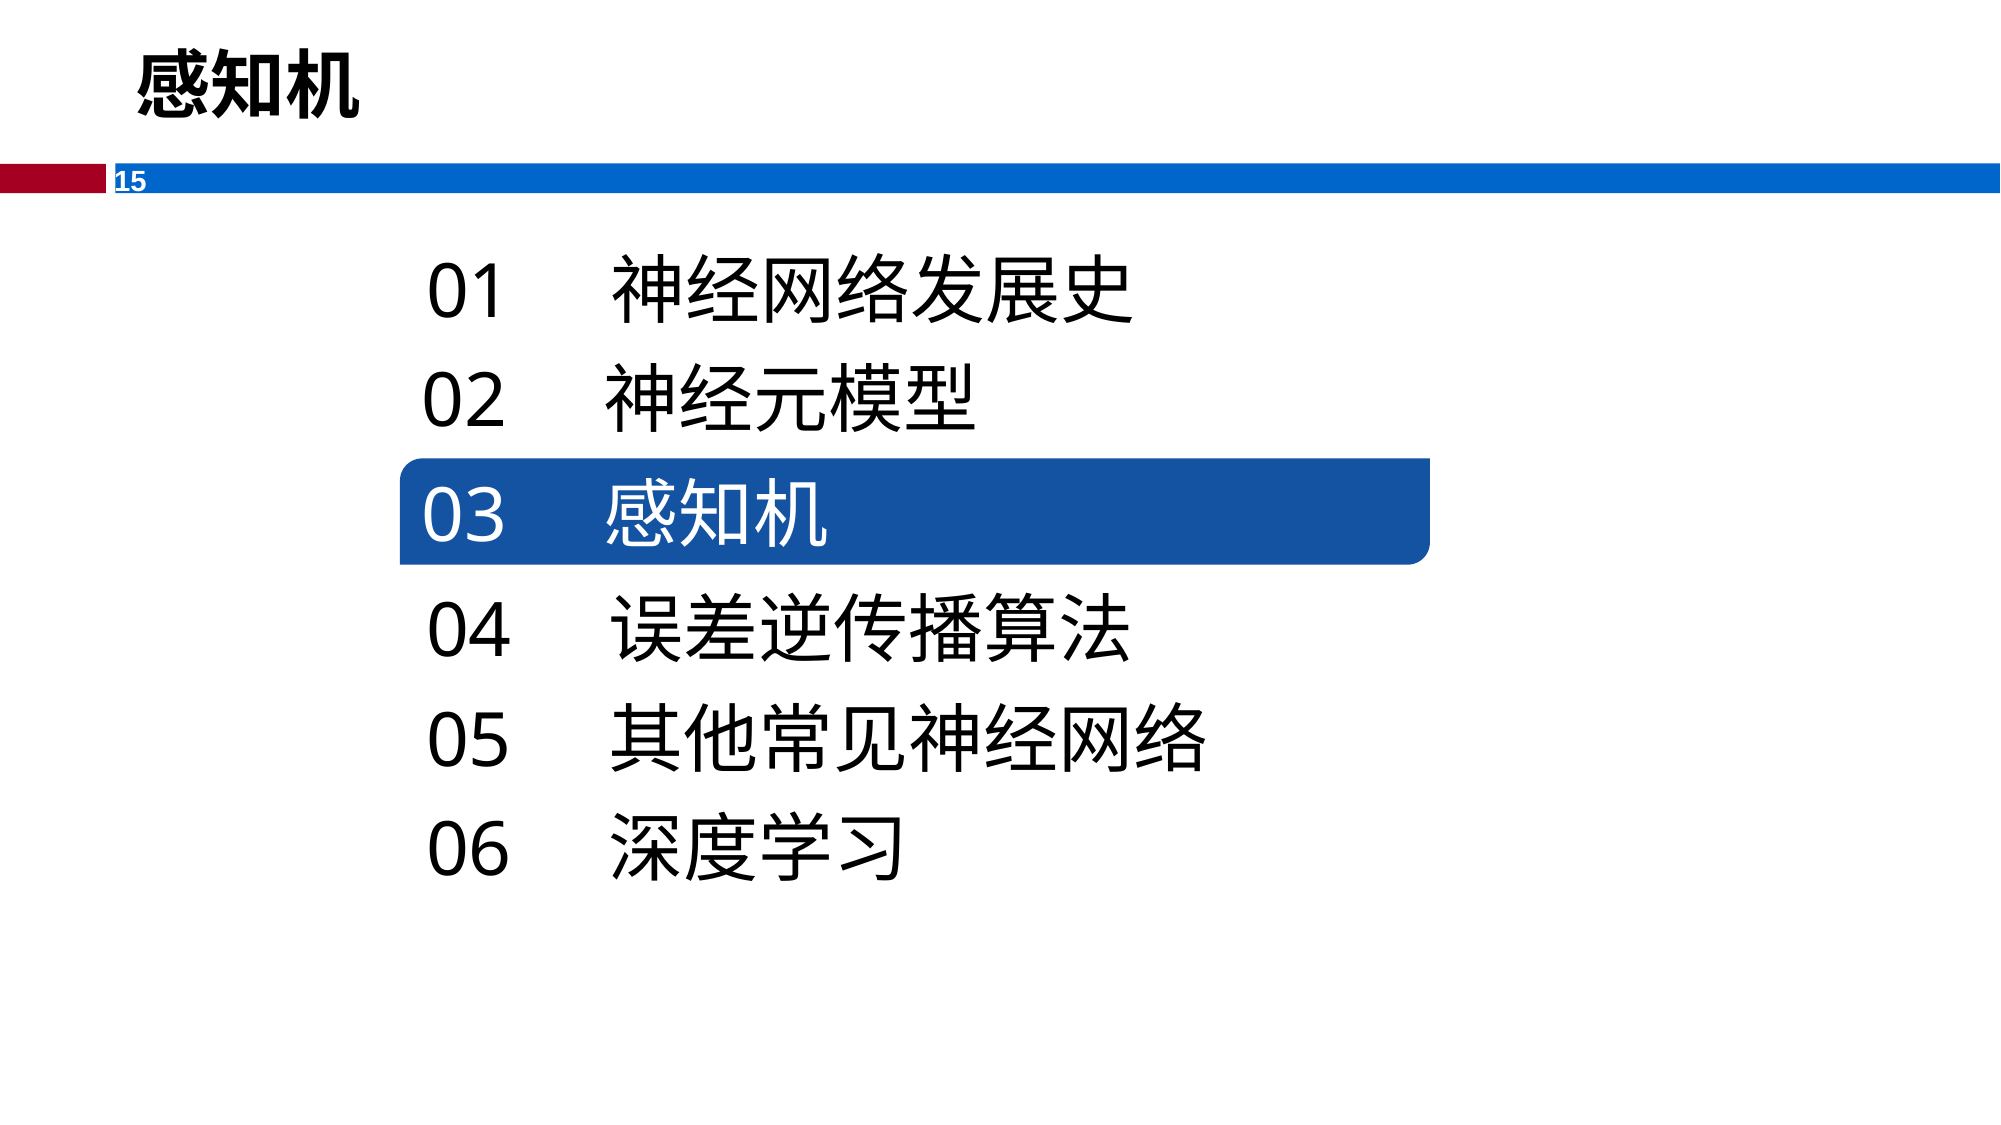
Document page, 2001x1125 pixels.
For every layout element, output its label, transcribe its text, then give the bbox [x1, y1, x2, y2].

title 感知机 [120, 27, 1891, 139]
text_box [397, 457, 416, 567]
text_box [421, 233, 1460, 891]
